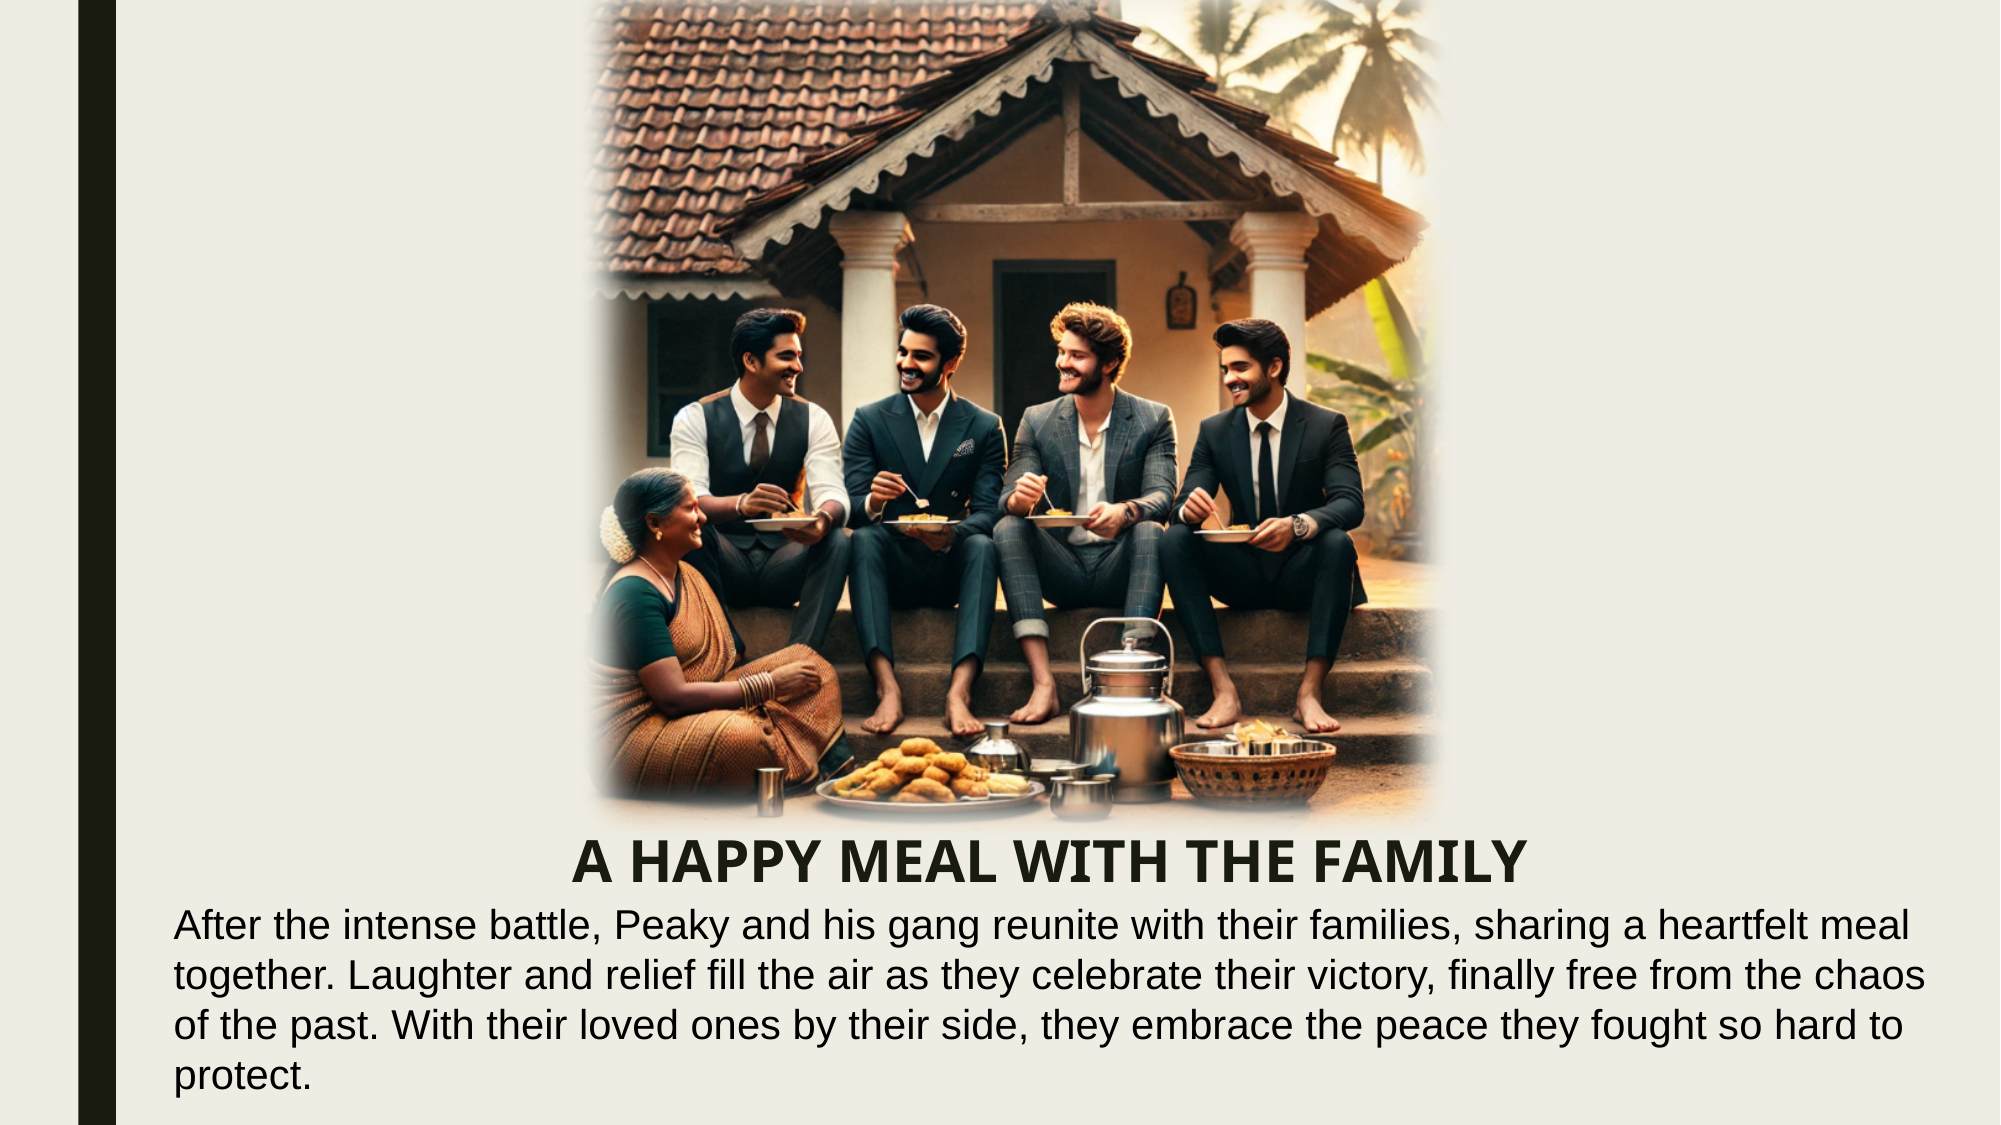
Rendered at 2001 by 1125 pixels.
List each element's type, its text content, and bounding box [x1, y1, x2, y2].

title A HAPPY MEAL WITH THE FAMILY [260, 825, 1842, 890]
picture [578, 0, 1452, 842]
text_box After the intense battle, Peaky and his gang reunite with their families, sharing a heartfelt meal together. Laughter and relief fill the air as they celebrate their victory, finally free from the chaos of the past. With their loved ones by their side, they embrace the peace they fought so hard to protect. [158, 890, 1957, 1106]
